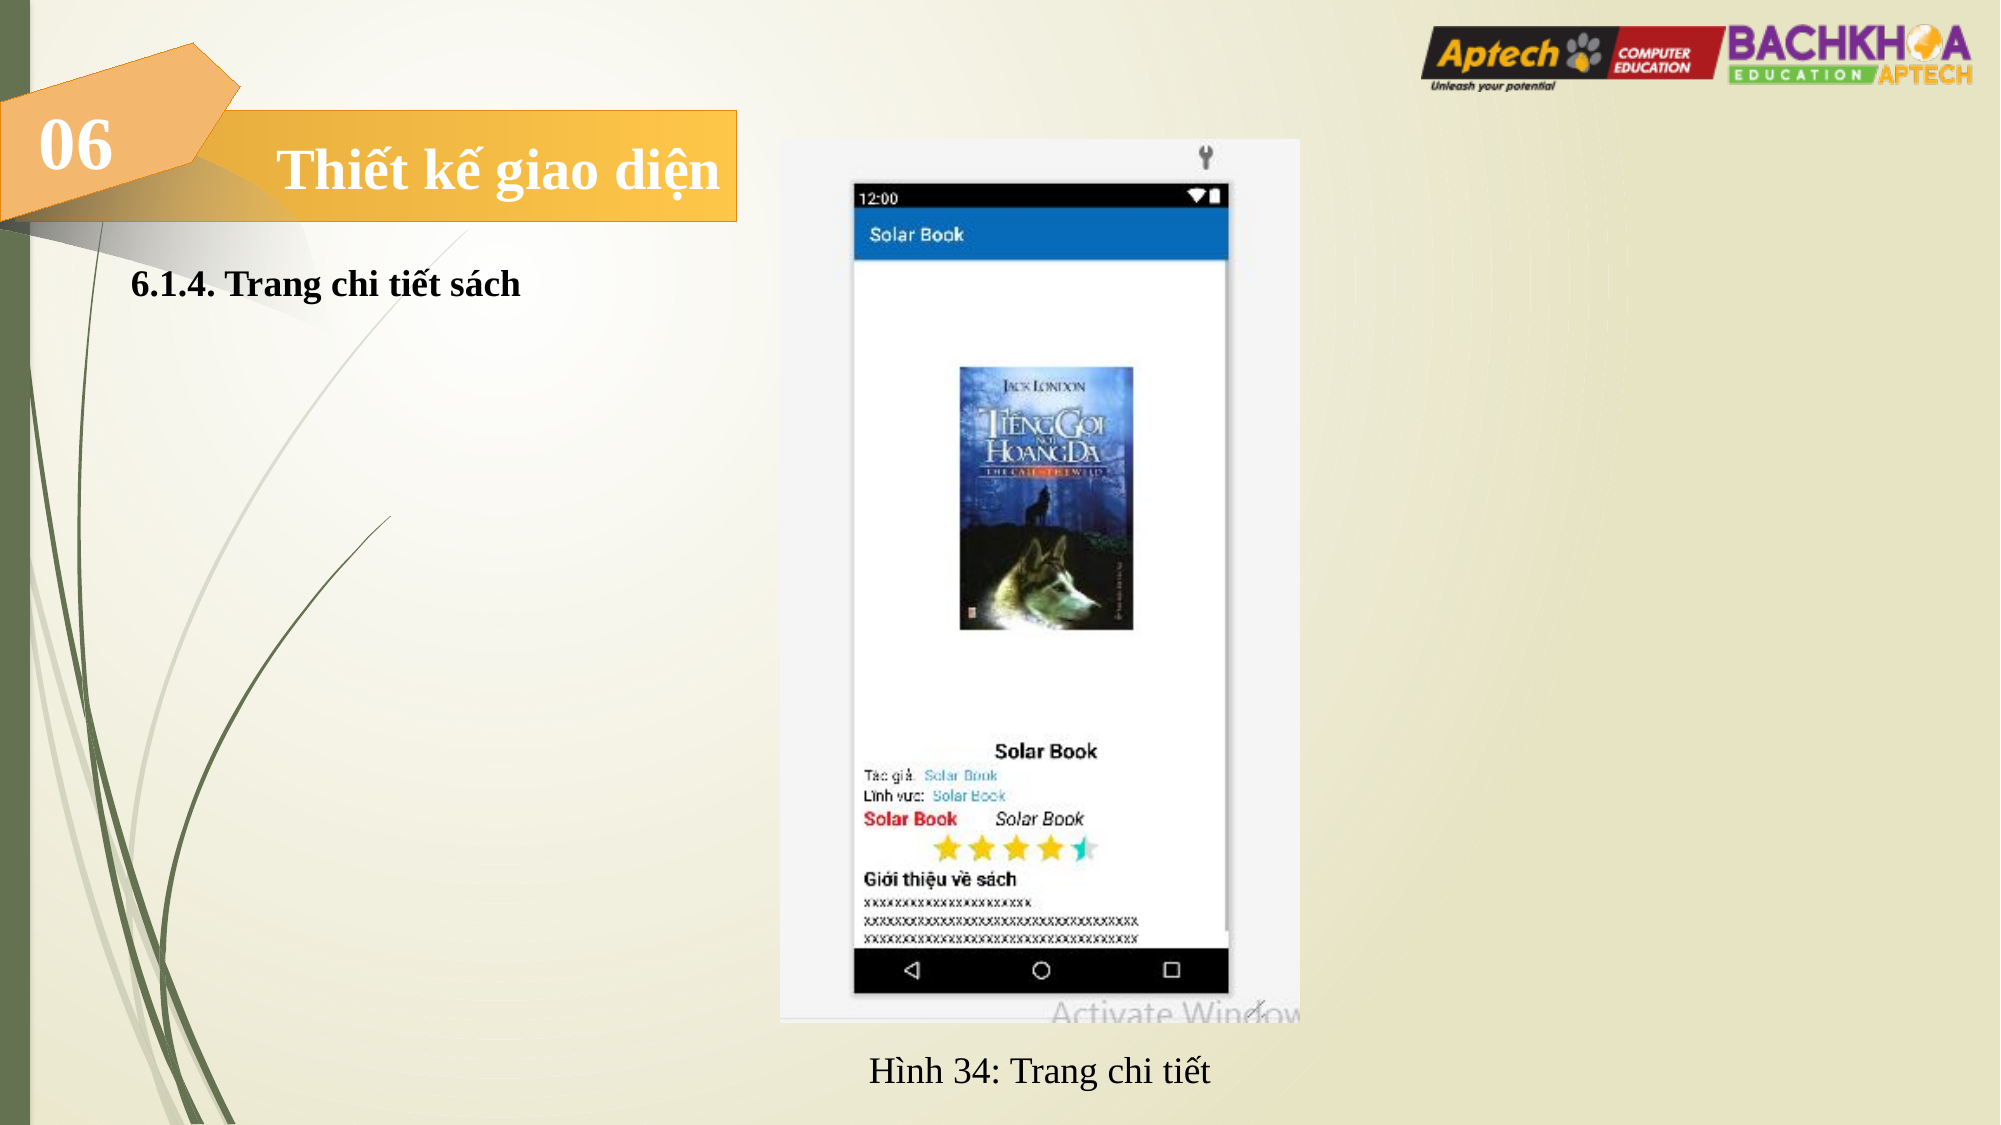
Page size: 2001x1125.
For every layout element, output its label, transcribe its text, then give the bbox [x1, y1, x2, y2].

picture [1421, 23, 1978, 92]
text_box Hình 34: Trang chi tiết [853, 1052, 1227, 1099]
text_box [0, 42, 737, 314]
picture [780, 138, 1300, 1023]
